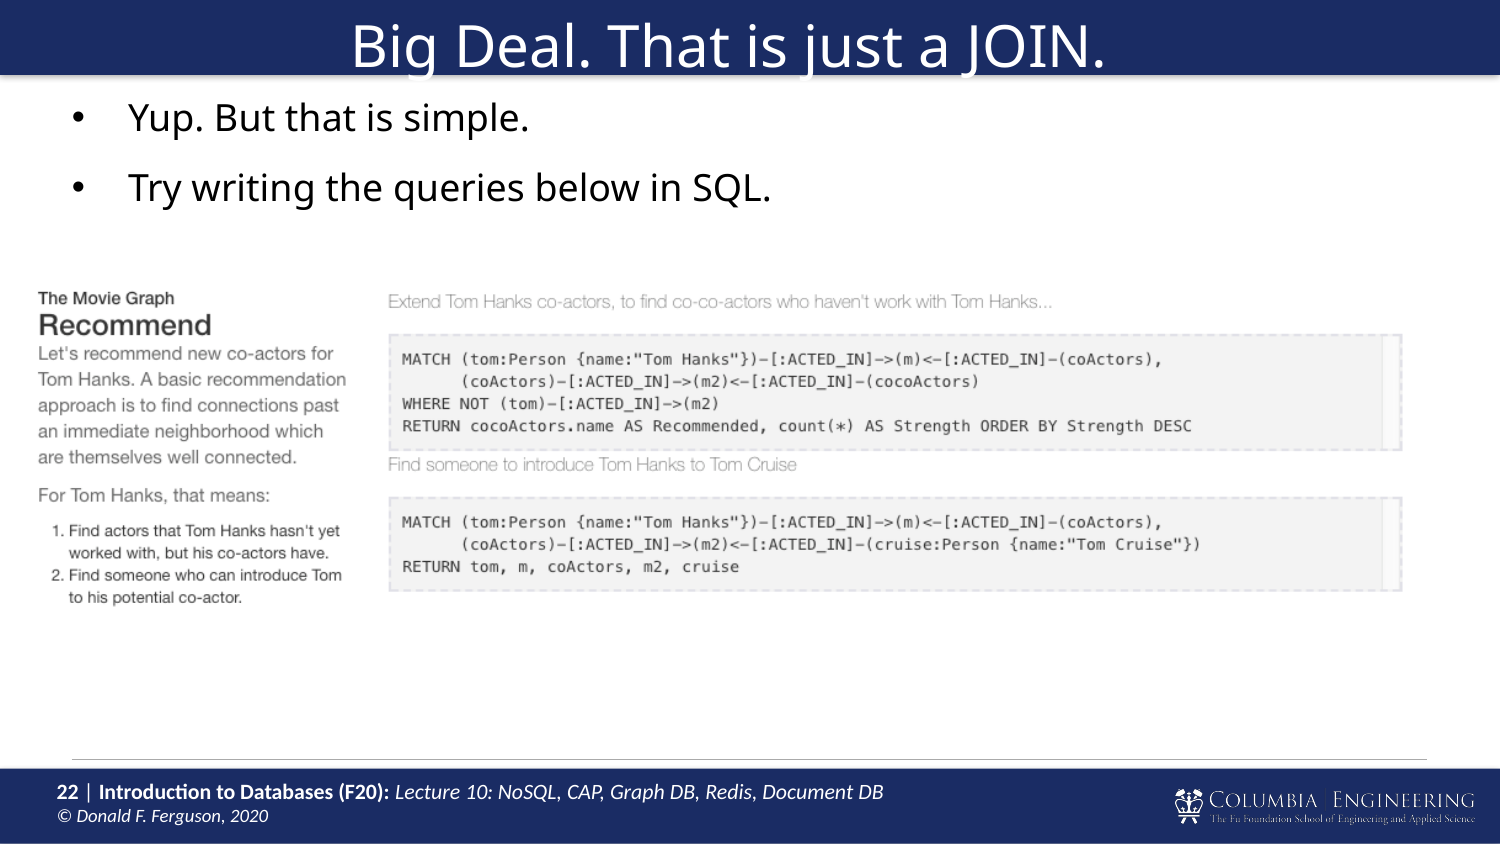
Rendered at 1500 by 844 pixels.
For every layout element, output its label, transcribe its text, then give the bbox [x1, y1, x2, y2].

picture [16, 271, 1442, 619]
title Big Deal. That is just a JOIN. [50, 9, 1409, 73]
list Yup. But that is simple. Try writing the queries below in SQL. [71, 94, 1429, 270]
